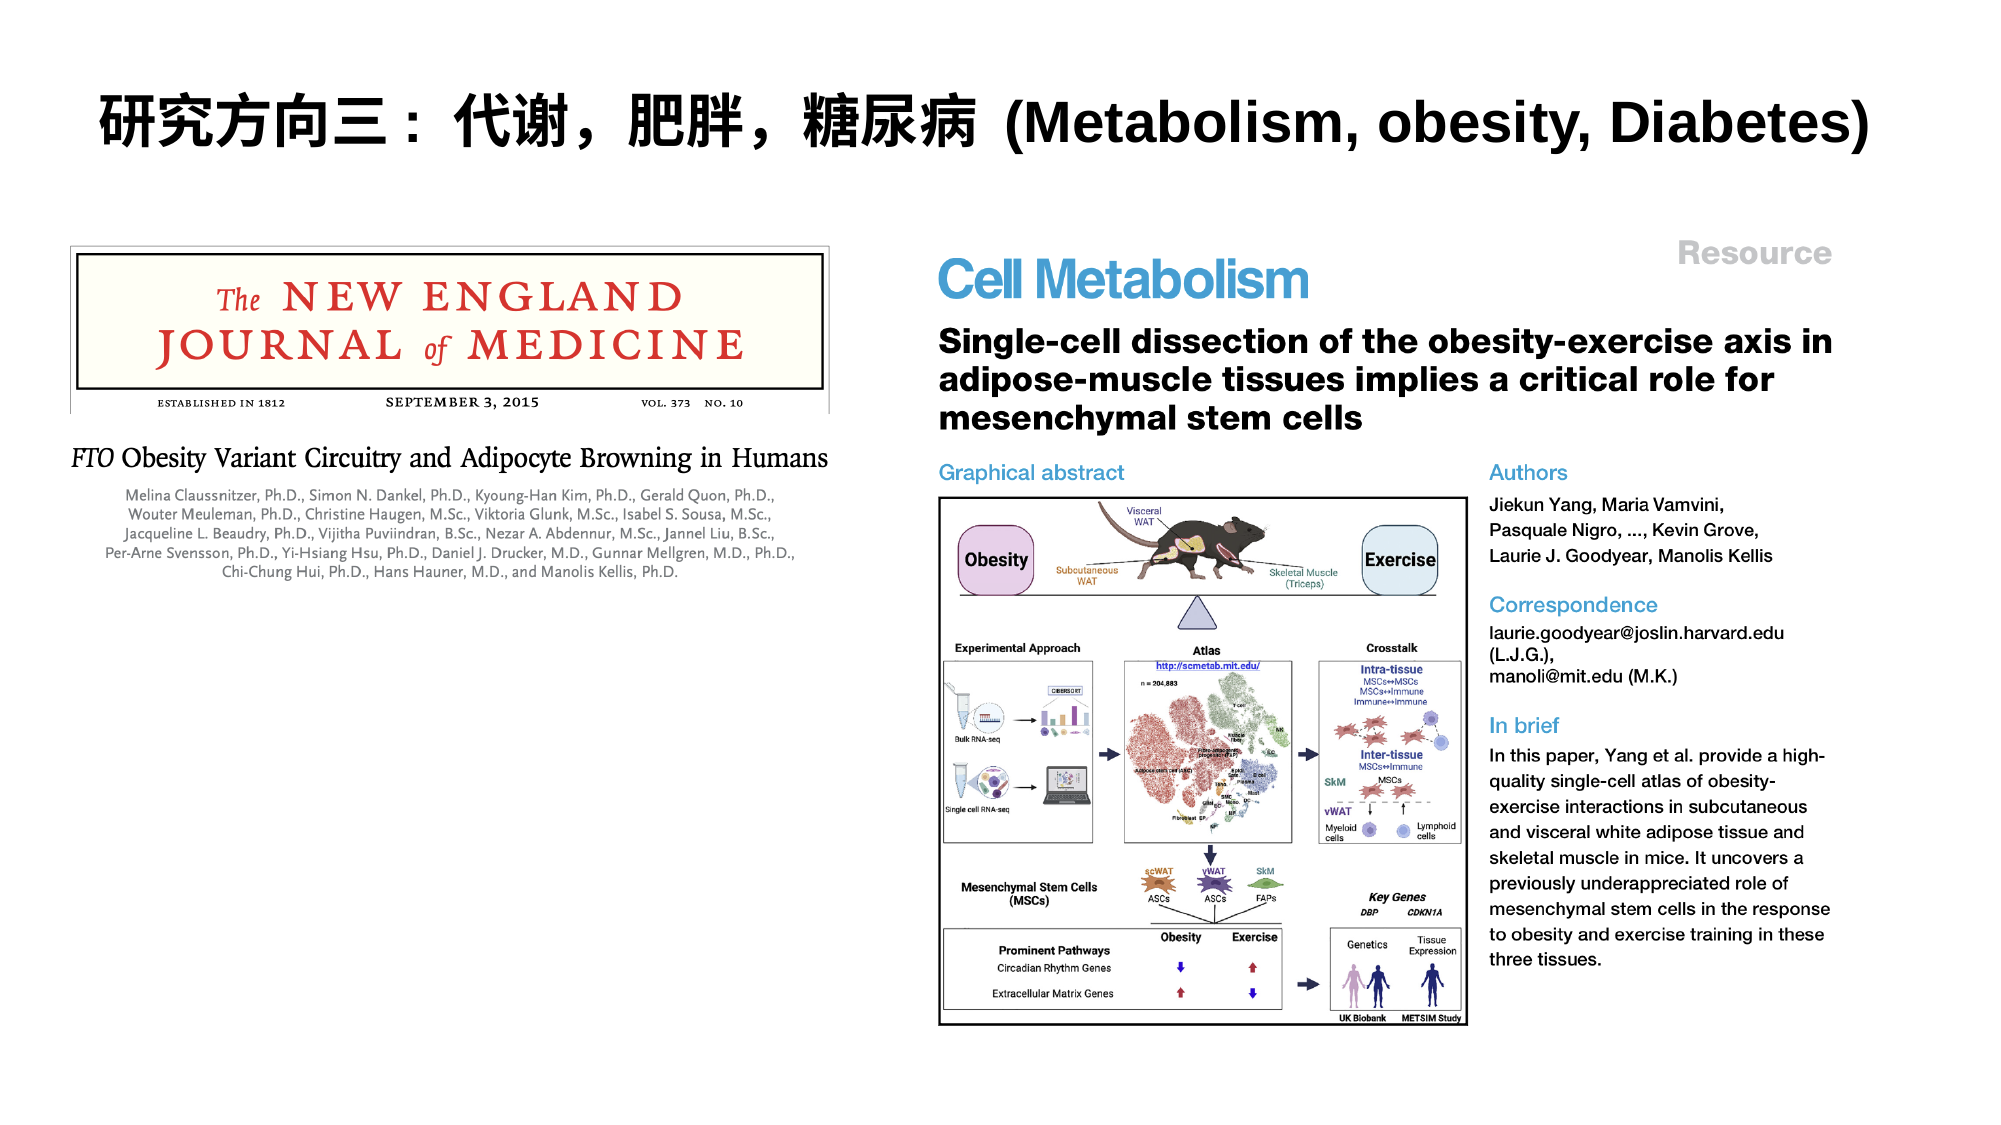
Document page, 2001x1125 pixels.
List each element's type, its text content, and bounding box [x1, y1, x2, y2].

picture [25, 224, 863, 598]
text_box 研究方向三: 代谢，肥胖，糖尿病 (Metabolism, obesity, Diabetes) [83, 76, 1893, 162]
picture [903, 211, 1871, 1047]
